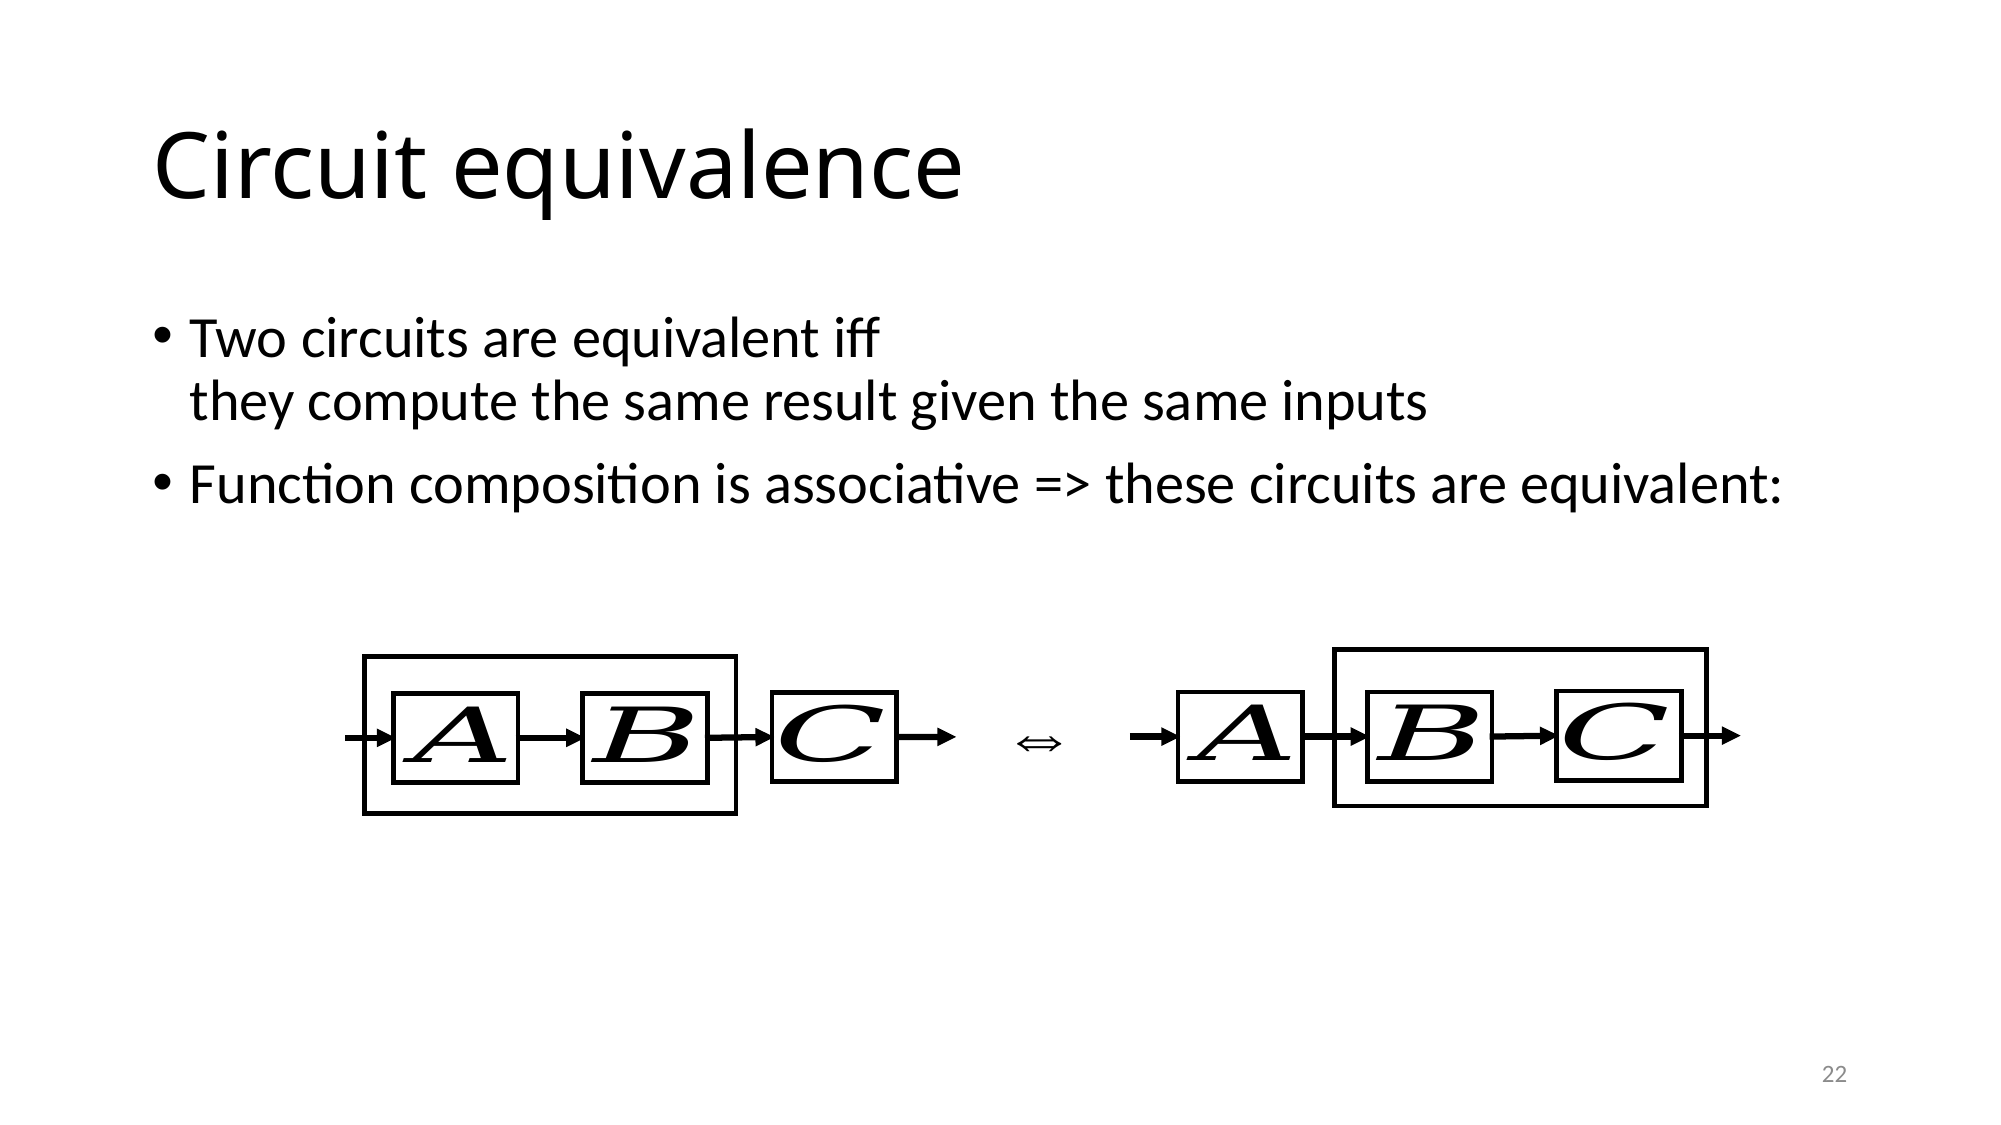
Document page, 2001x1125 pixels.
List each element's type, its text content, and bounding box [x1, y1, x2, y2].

slide_number 22 [1798, 1042, 1863, 1103]
text_box [1334, 648, 1707, 807]
text_box [363, 656, 737, 814]
title Circuit equivalence [137, 59, 1863, 278]
list Two circuits are equivalent iff they compute the same result given the same inputs Function composition is associative => these circuits are equivalent: [137, 299, 1863, 1014]
